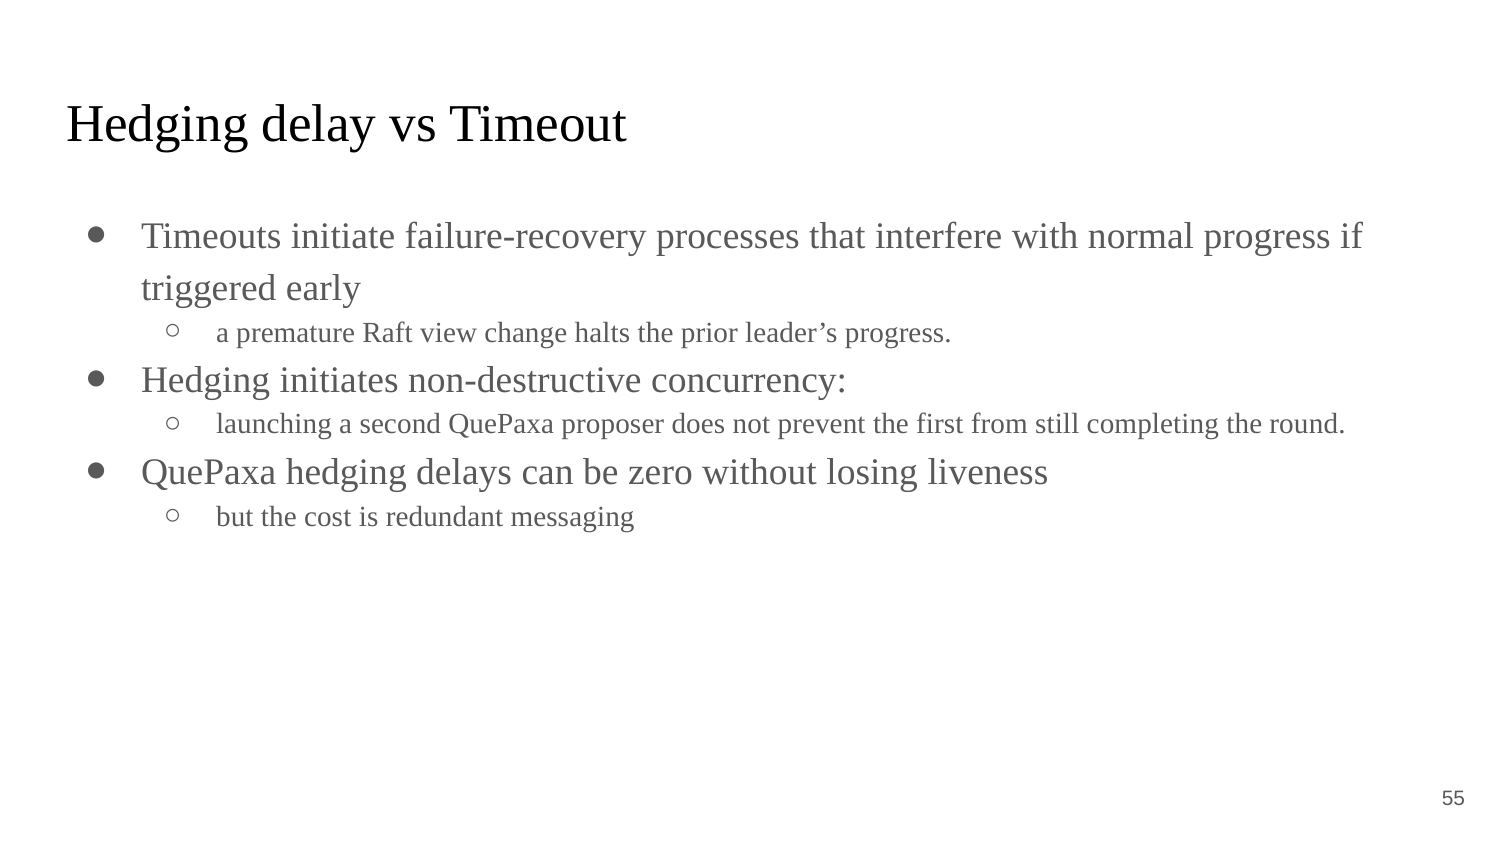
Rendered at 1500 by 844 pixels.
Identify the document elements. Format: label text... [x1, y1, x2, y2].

title Hedging delay vs Timeout [51, 72, 1449, 167]
slide_number ‹#› [1389, 764, 1480, 830]
list Timeouts initiate failure-recovery processes that interfere with normal progress if triggered early a premature Raft view change halts the prior leader’s progress. Hedging initiates non-destructive concurrency: launching a second QuePaxa proposer does not prevent the first from still completing the round. QuePaxa hedging delays can be zero without losing liveness but the cost is redundant messaging [51, 189, 1449, 750]
